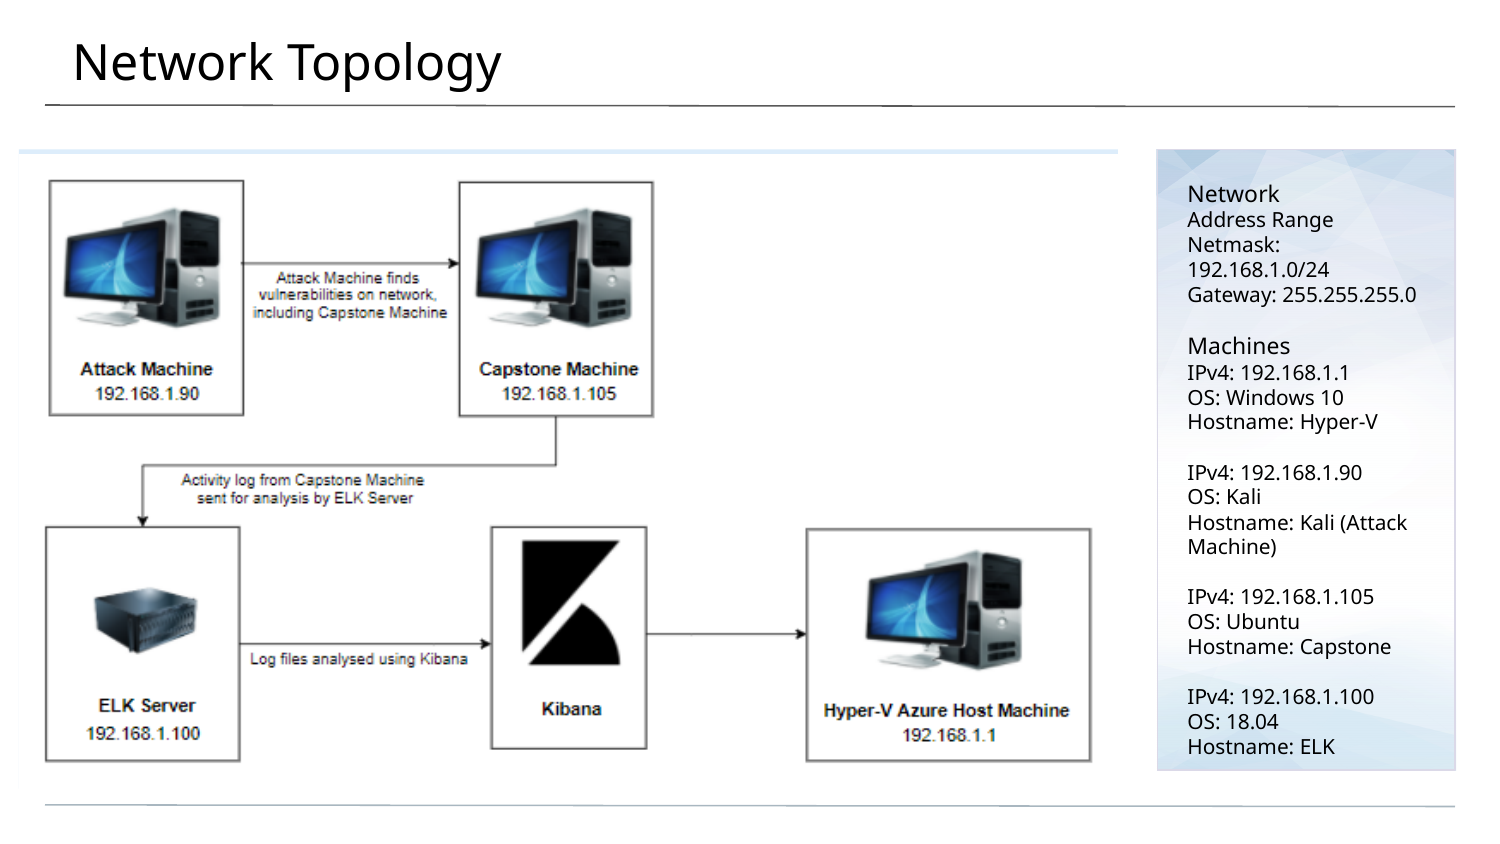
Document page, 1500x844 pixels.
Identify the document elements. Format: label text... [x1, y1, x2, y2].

title Network Topology [0, 0, 1097, 88]
subtitle Network Address Range Netmask: 192.168.1.0/24 Gateway: 255.255.255.0 Machines IPv4: 192.168.1.1 OS: Windows 10 Hostname: Hyper-V IPv4: 192.168.1.90 OS: Kali Hostname: Kali (Attack Machine) IPv4: 192.168.1.105 OS: Ubuntu Hostname: Capstone IPv4: 192.168.1.100 OS: 18.04 Hostname: ELK [1157, 149, 1456, 771]
picture [18, 154, 1119, 789]
list [Insert Here] Use draw.io to create a diagram of the network. Add your diagram to this slide and fill out the data in the sidebar. [18, 149, 1118, 153]
